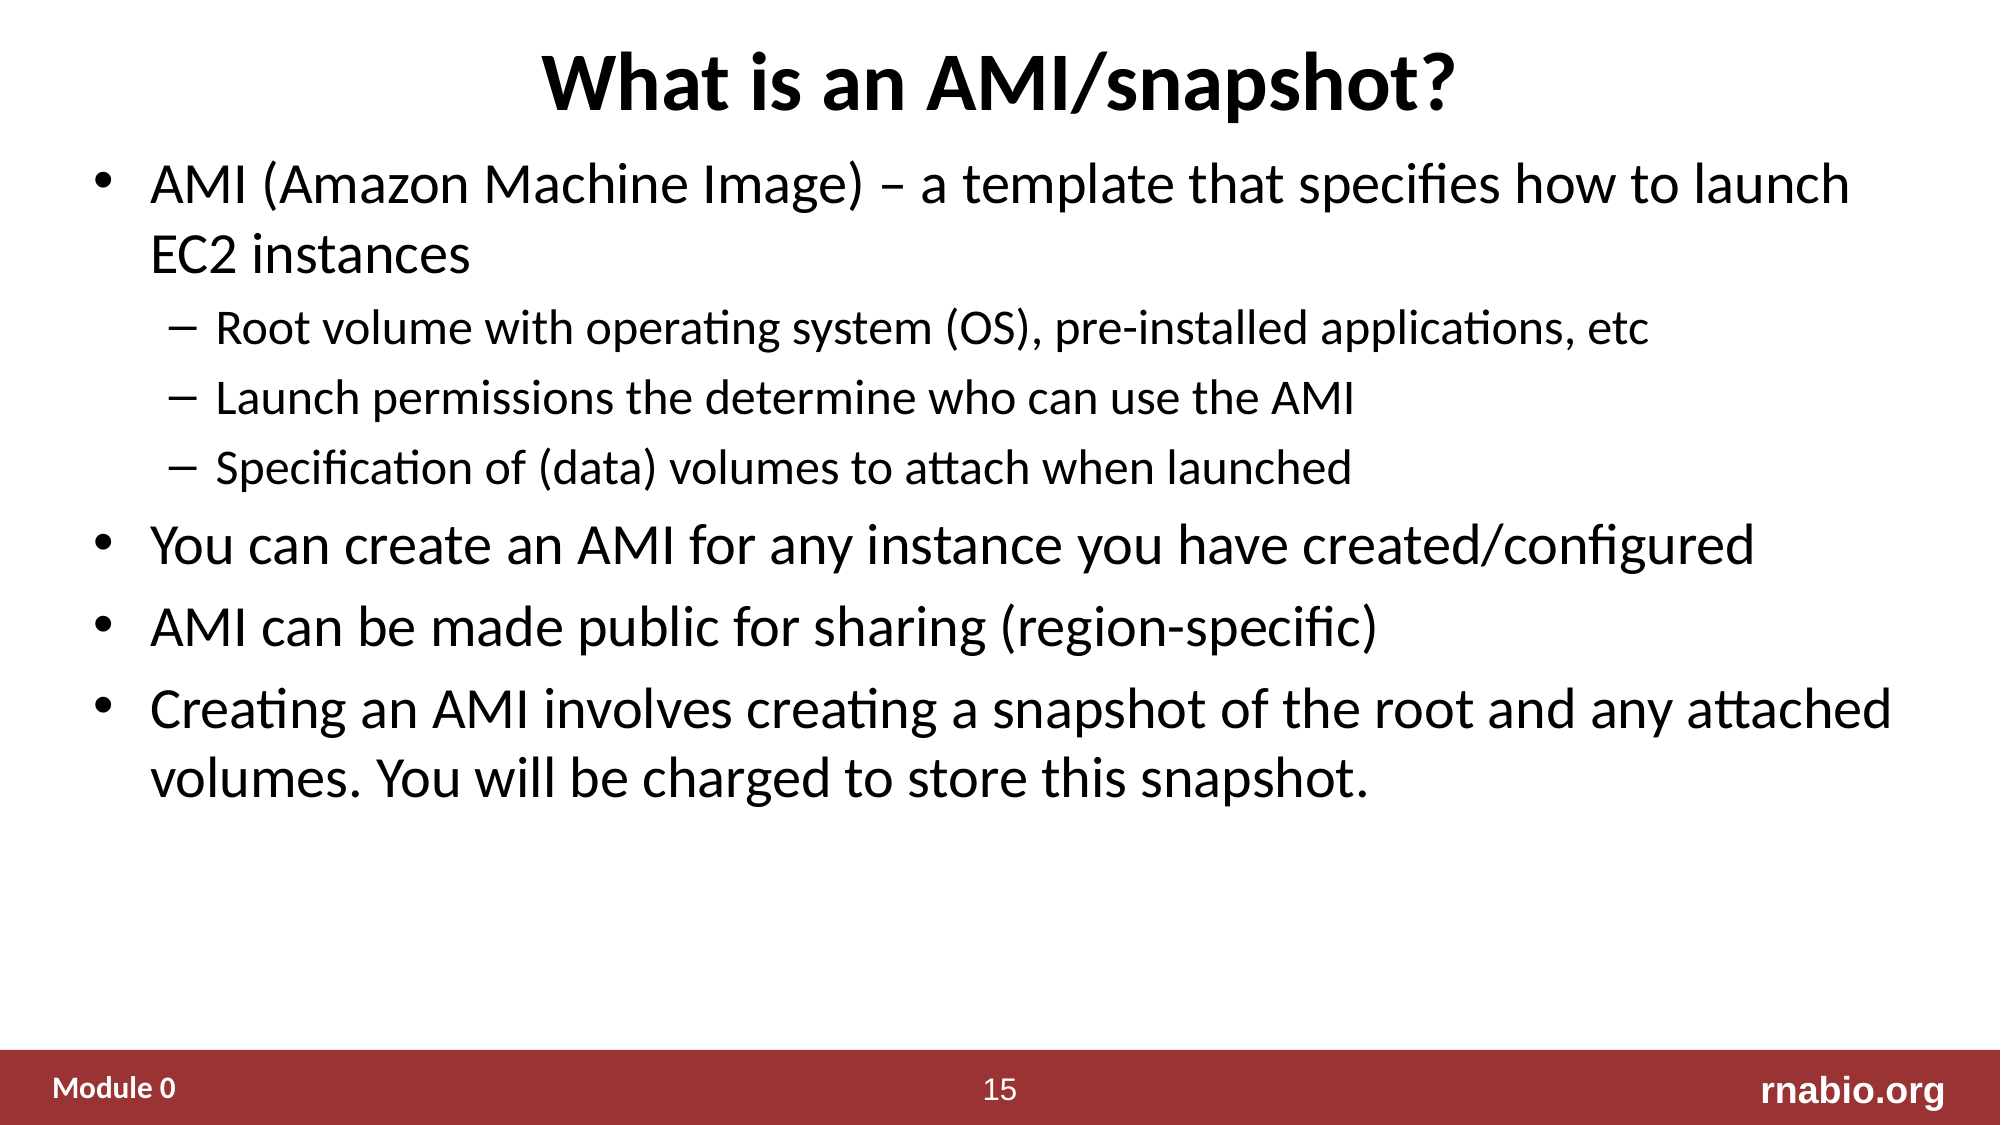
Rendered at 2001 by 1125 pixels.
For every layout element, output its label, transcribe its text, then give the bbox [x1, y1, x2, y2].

title What is an AMI/snapshot? [275, 7, 1725, 137]
list AMI (Amazon Machine Image) – a template that specifies how to launch EC2 instances Root volume with operating system (OS), pre-installed applications, etc Launch permissions the determine who can use the AMI Specification of (data) volumes to attach when launched You can create an AMI for any instance you have created/configured AMI can be made public for sharing (region-specific) Creating an AMI involves creating a snapshot of the root and any attached volumes. You will be charged to store this snapshot. [78, 137, 1945, 1014]
